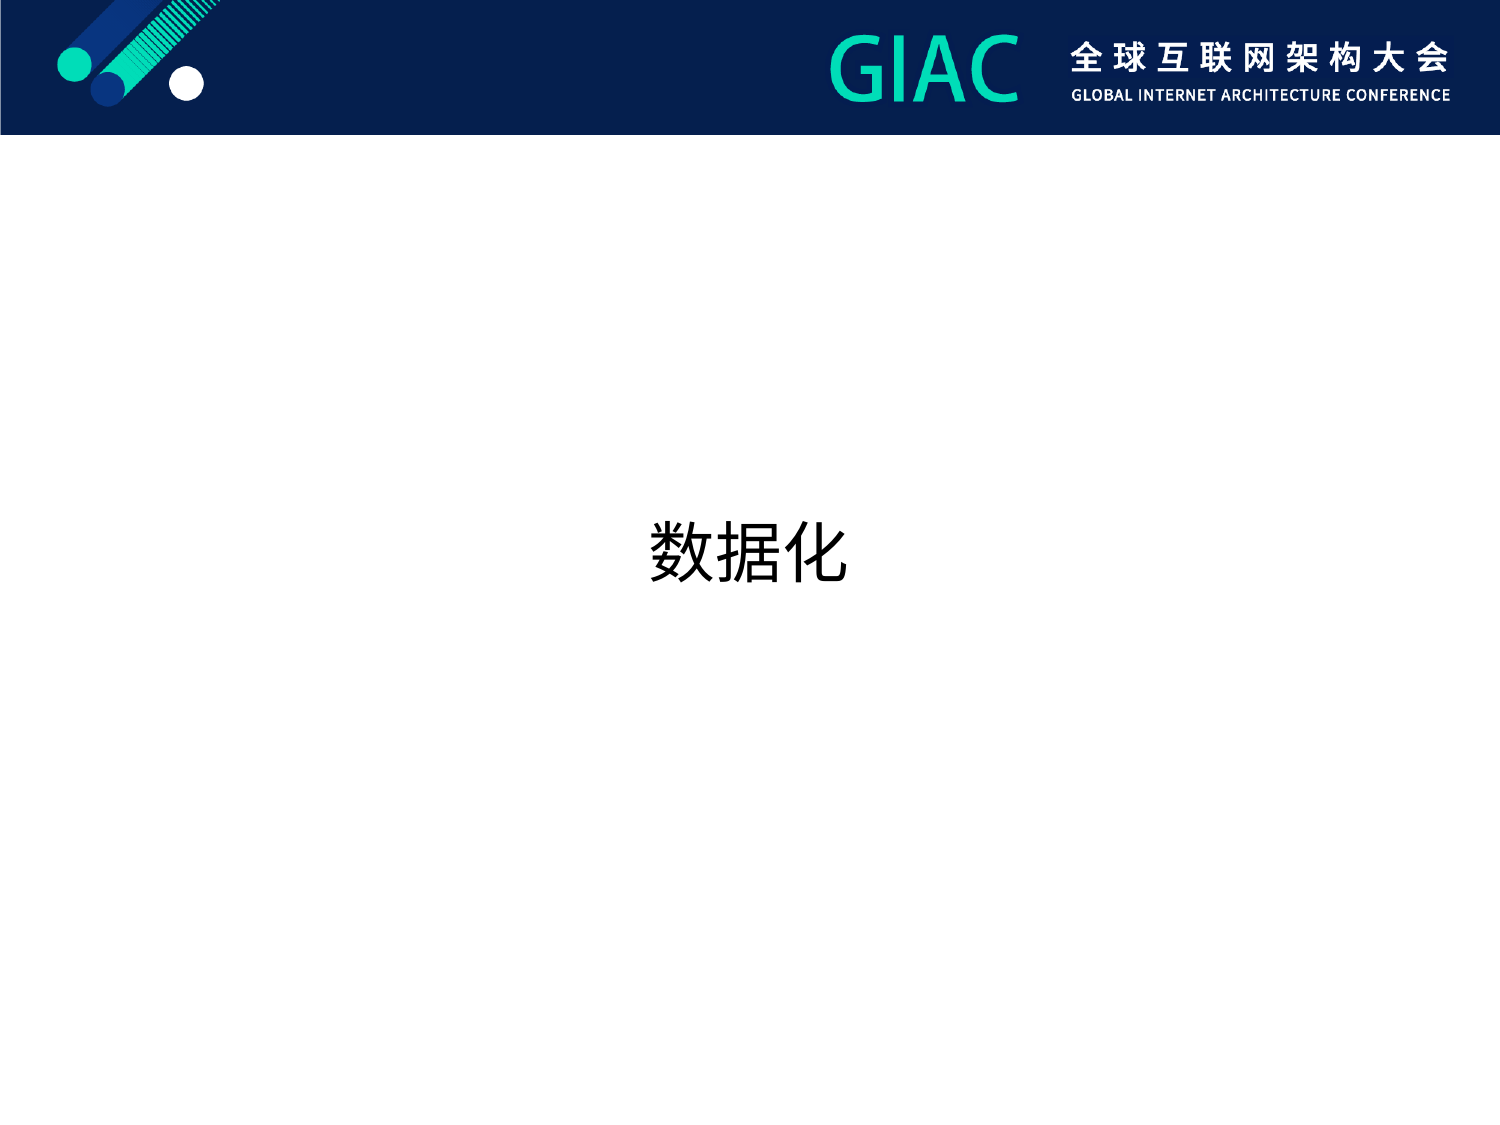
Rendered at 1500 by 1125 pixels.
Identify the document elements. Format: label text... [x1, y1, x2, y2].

text_box 数据化 [609, 503, 889, 599]
picture [0, 0, 1500, 1125]
